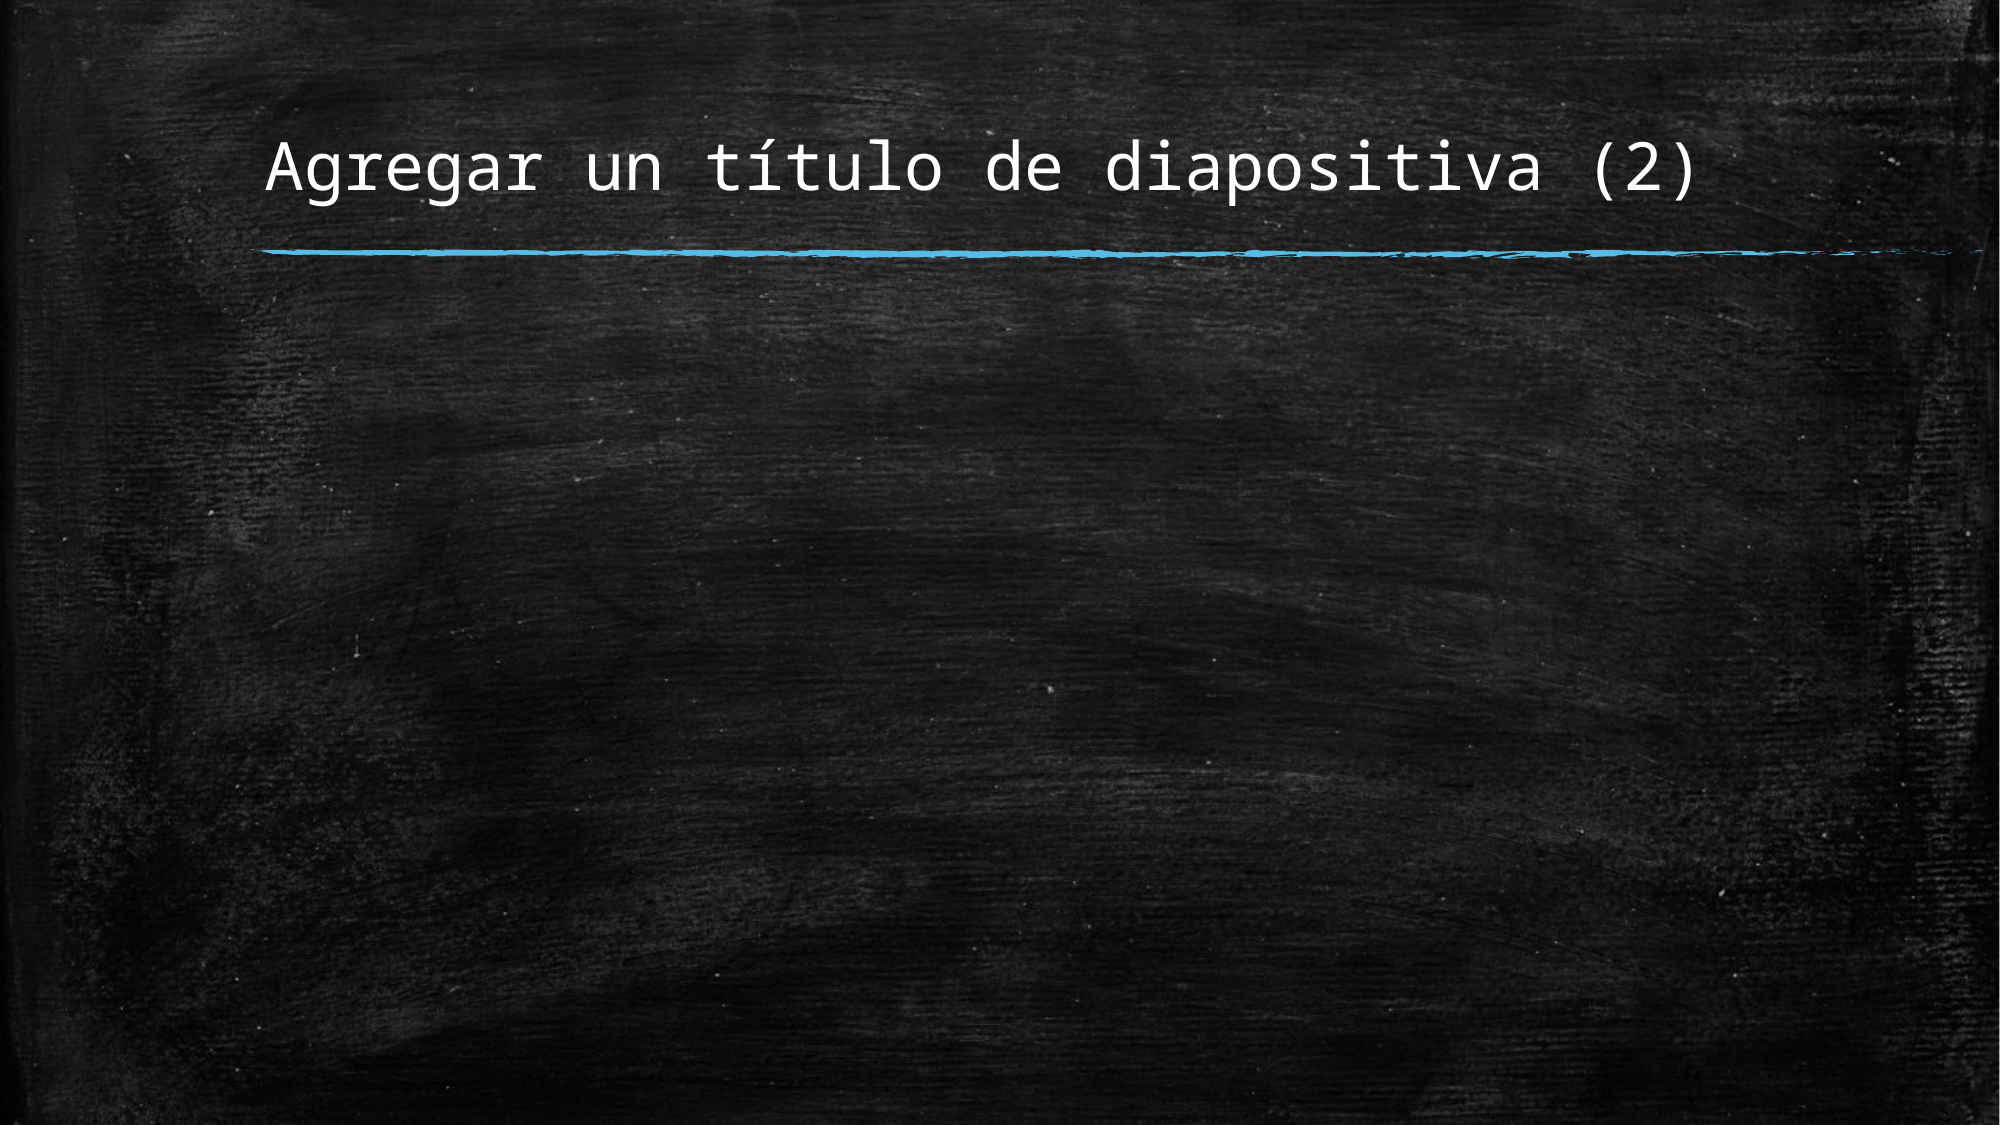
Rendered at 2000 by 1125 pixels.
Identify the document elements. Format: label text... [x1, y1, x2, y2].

title Agregar un título de diapositiva (2) [249, 45, 1750, 213]
